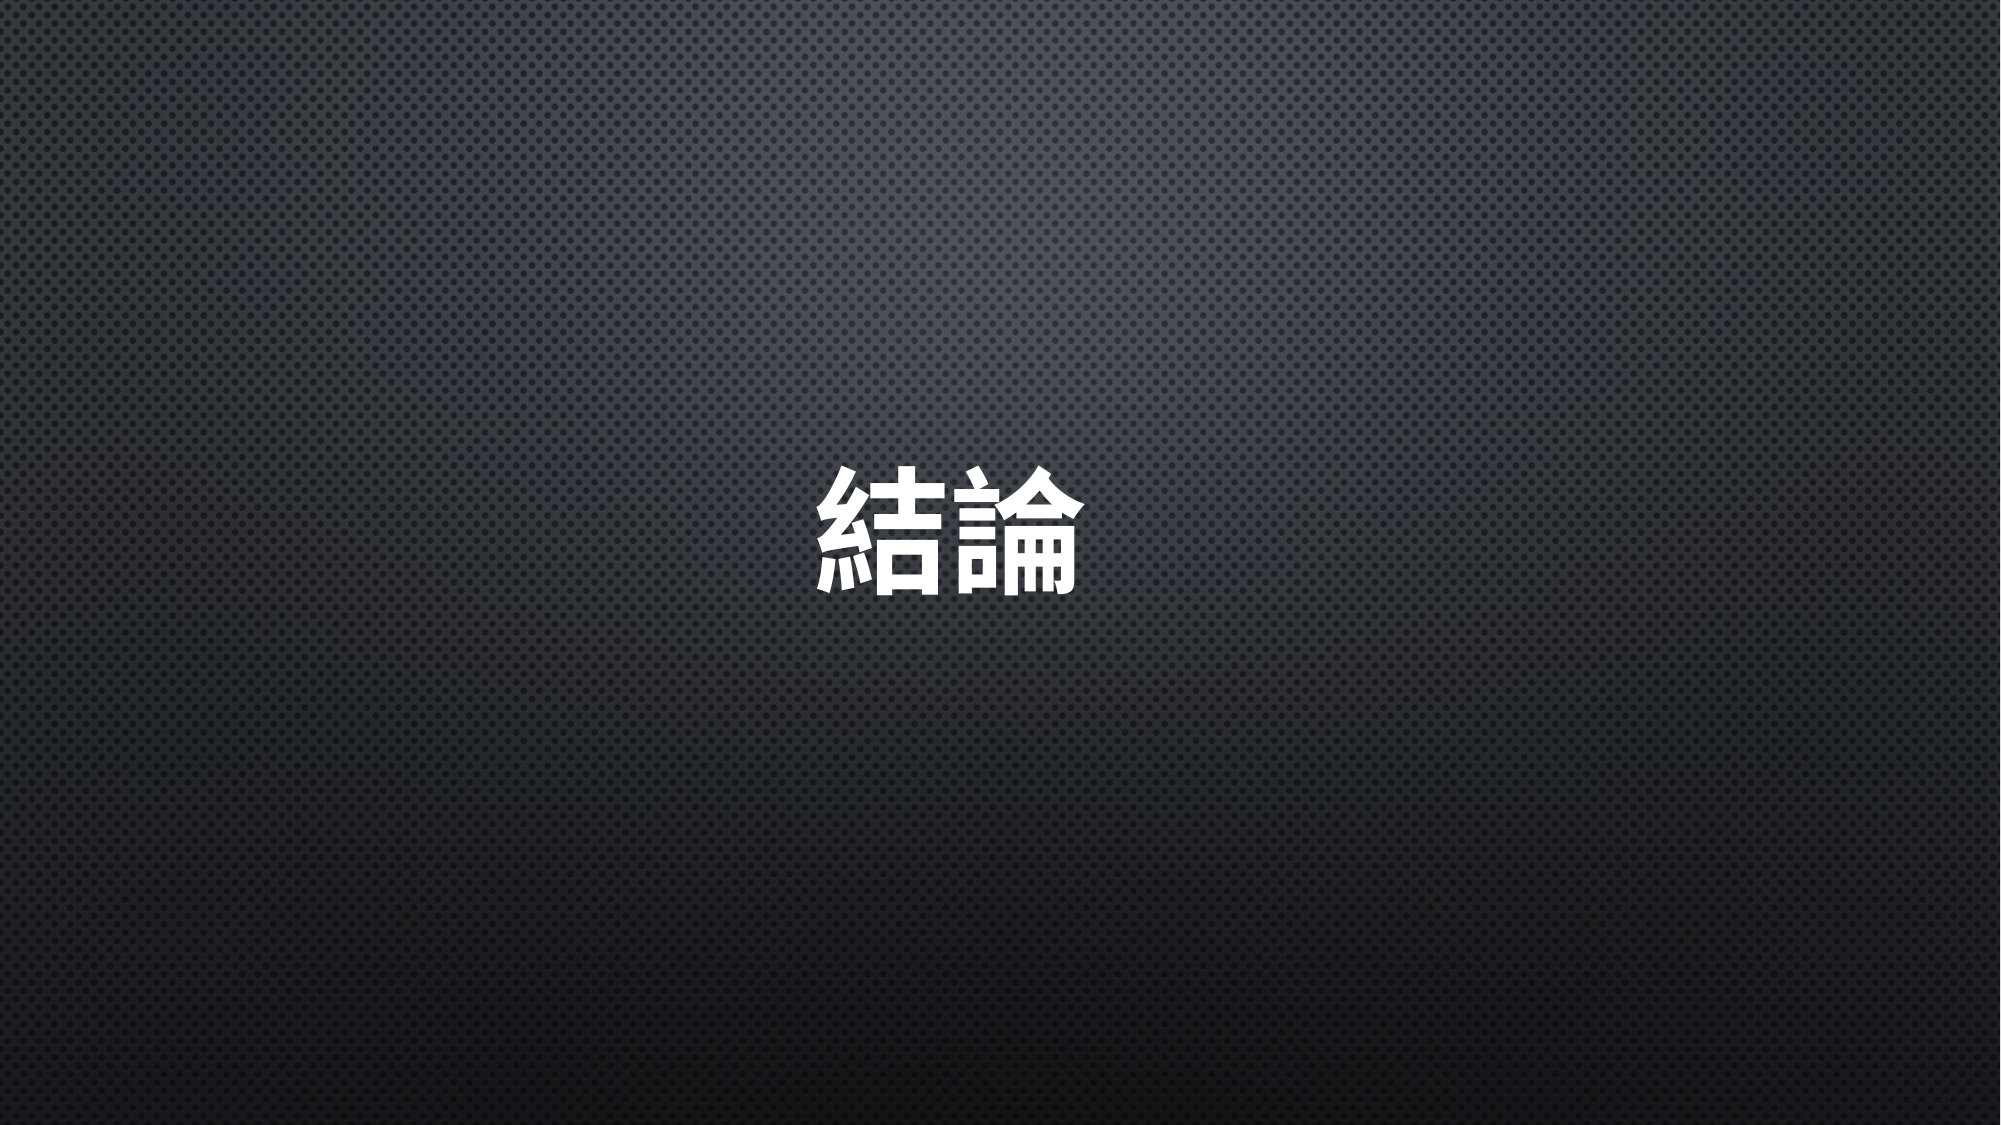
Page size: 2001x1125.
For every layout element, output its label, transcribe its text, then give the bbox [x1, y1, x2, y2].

list 結論 [0, 272, 1920, 785]
